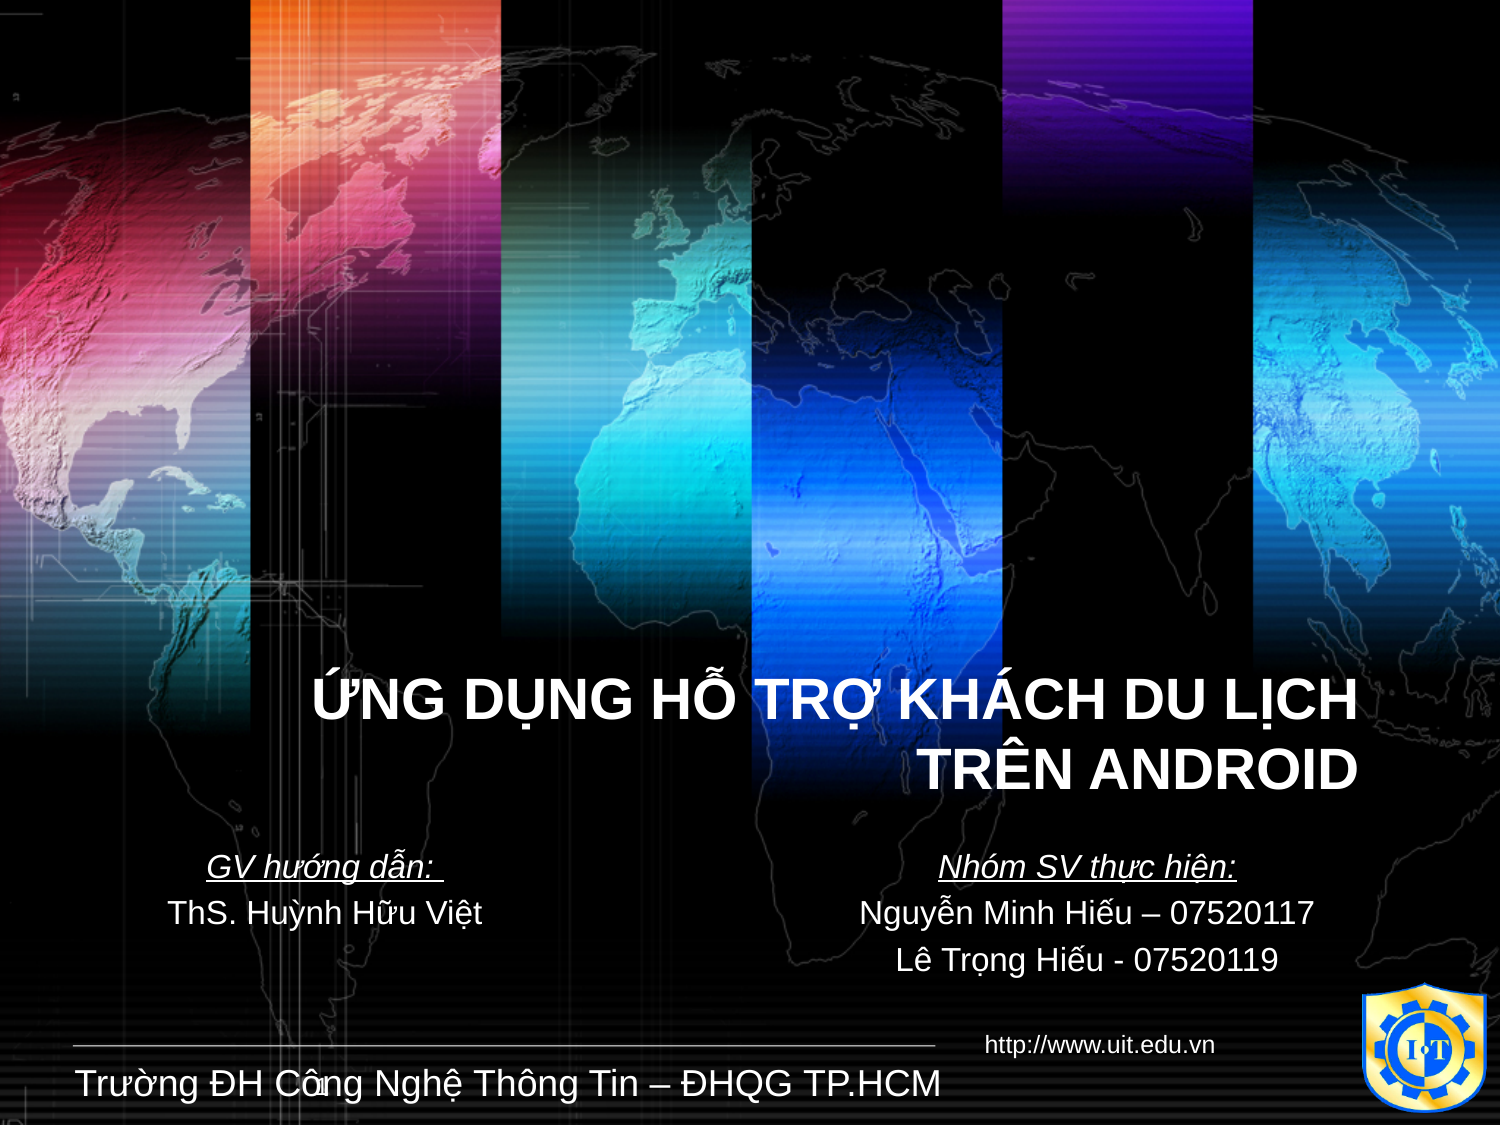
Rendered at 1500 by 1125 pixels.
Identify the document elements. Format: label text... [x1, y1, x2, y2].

text_box GV hướng dẫn: ThS. Huỳnh Hữu Việt [0, 837, 750, 913]
slide_number 1 [300, 1062, 438, 1088]
footer http://www.uit.edu.vn [937, 1020, 1232, 1072]
picture [0, 0, 1500, 837]
text_box Trường ĐH Công Nghệ Thông Tin – ĐHQG TP.HCM [59, 1051, 958, 1112]
title ỨNG DỤNG HỖ TRỢ KHÁCH DU LỊCH TRÊN ANDROID [137, 662, 1375, 800]
subtitle Nhóm SV thực hiện: Nguyễn Minh Hiếu – 07520117 Lê Trọng Hiếu - 07520119 [750, 837, 1500, 913]
picture [0, 913, 1500, 1125]
